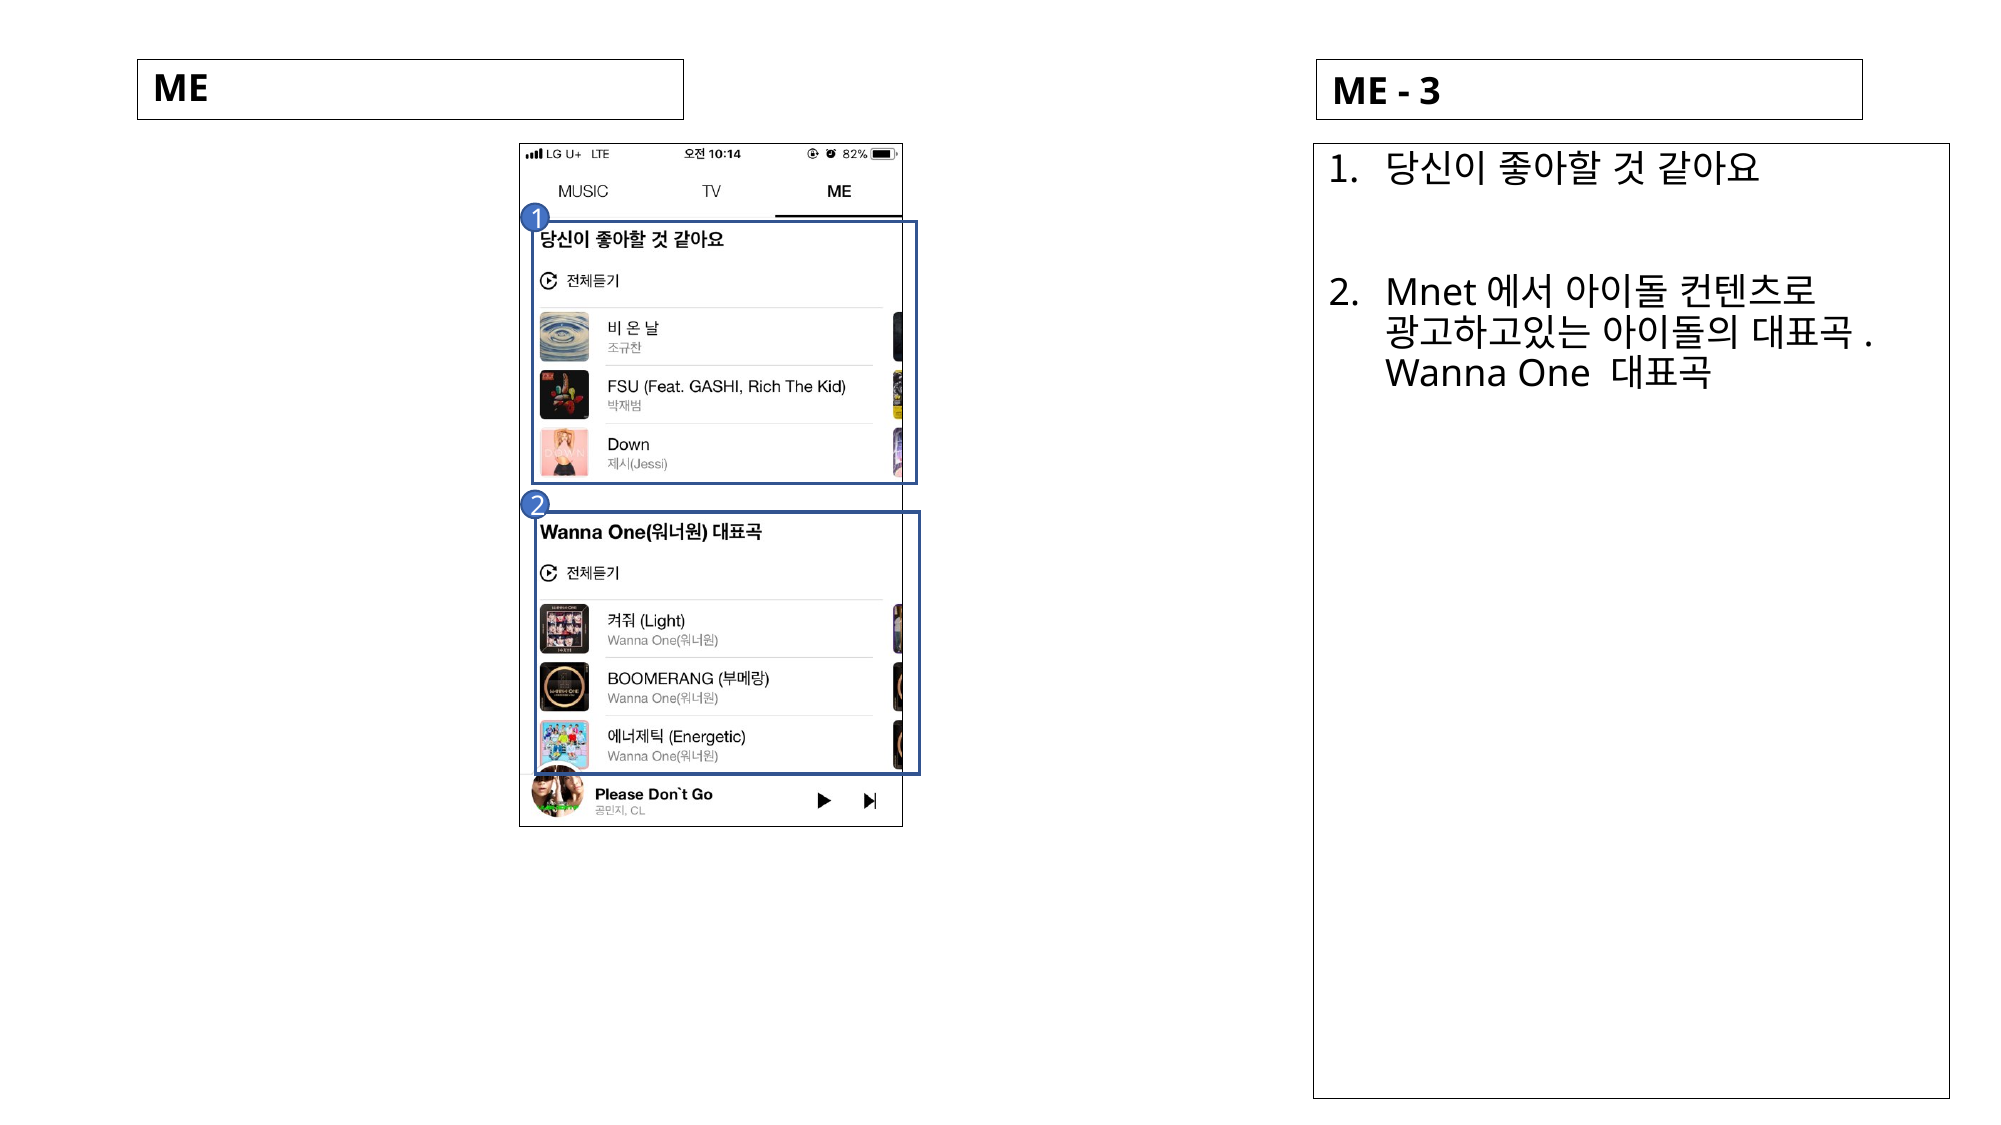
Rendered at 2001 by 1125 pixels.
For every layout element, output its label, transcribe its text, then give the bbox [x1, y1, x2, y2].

title ME [137, 59, 684, 120]
text_box [903, 220, 918, 484]
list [519, 143, 903, 827]
list 당신이 좋아할 것 같아요 Mnet에서 아이돌 컨텐츠로 광고하고있는 아이돌의 대표곡. Wanna One 대표곡 [1313, 143, 1950, 1099]
text_box [903, 511, 920, 775]
list ME - 3 [1316, 59, 1863, 120]
